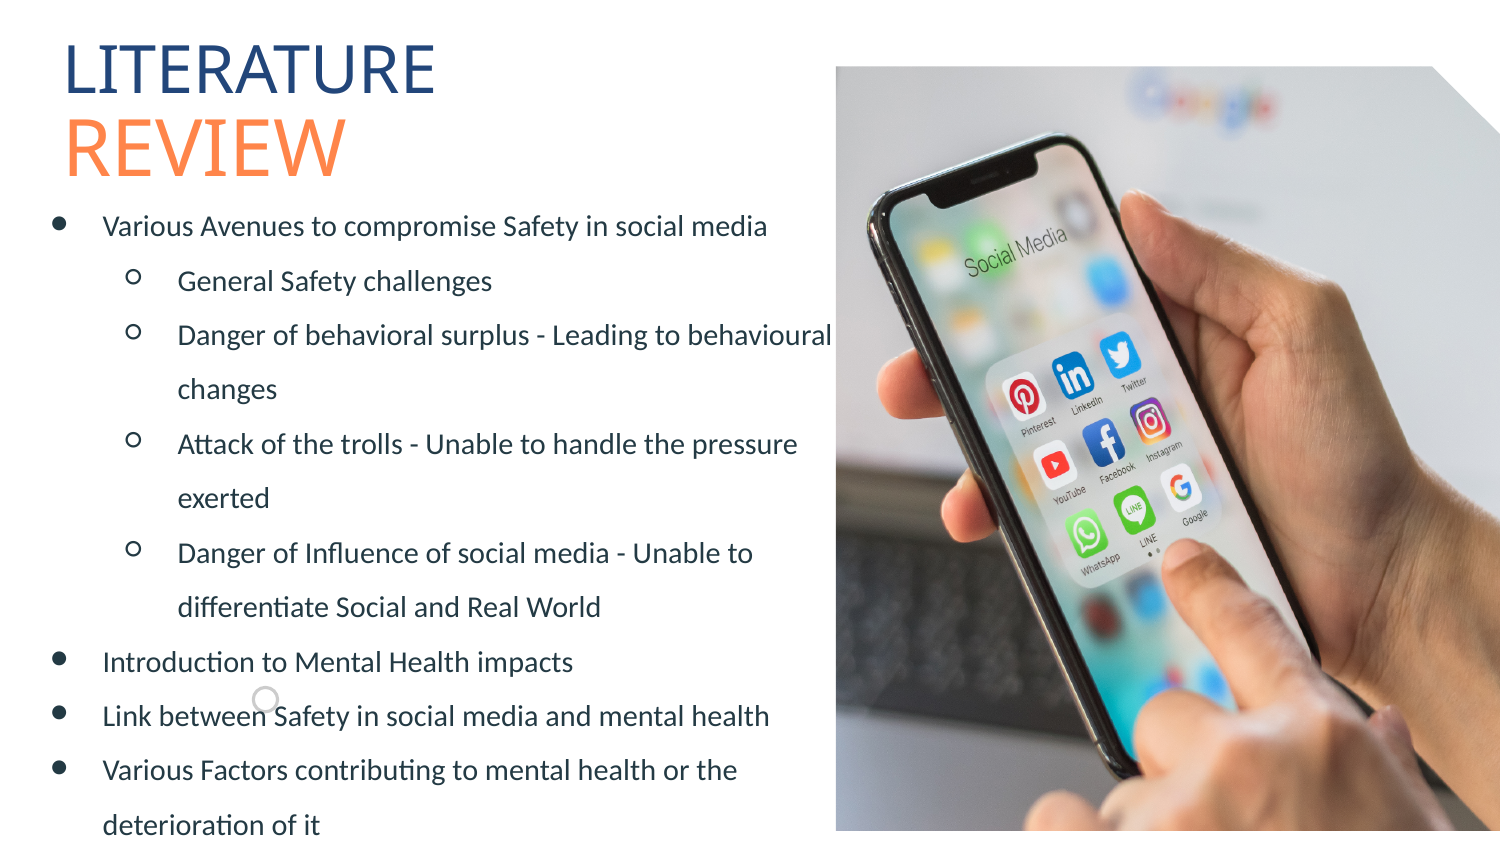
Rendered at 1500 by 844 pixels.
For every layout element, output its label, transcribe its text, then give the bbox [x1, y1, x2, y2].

text_box Various Avenues to compromise Safety in social media General Safety challenges Danger of behavioral surplus - Leading to behavioural changes Attack of the trolls - Unable to handle the pressure exerted Danger of Influence of social media - Unable to differentiate Social and Real World Introduction to Mental Health impacts Link between Safety in social media and mental health Various Factors contributing to mental health or the deterioration of it [12, 173, 915, 844]
picture [835, 66, 1500, 832]
text_box [129, 116, 372, 173]
text_box LITERATURE REVIEW [47, 21, 1314, 116]
